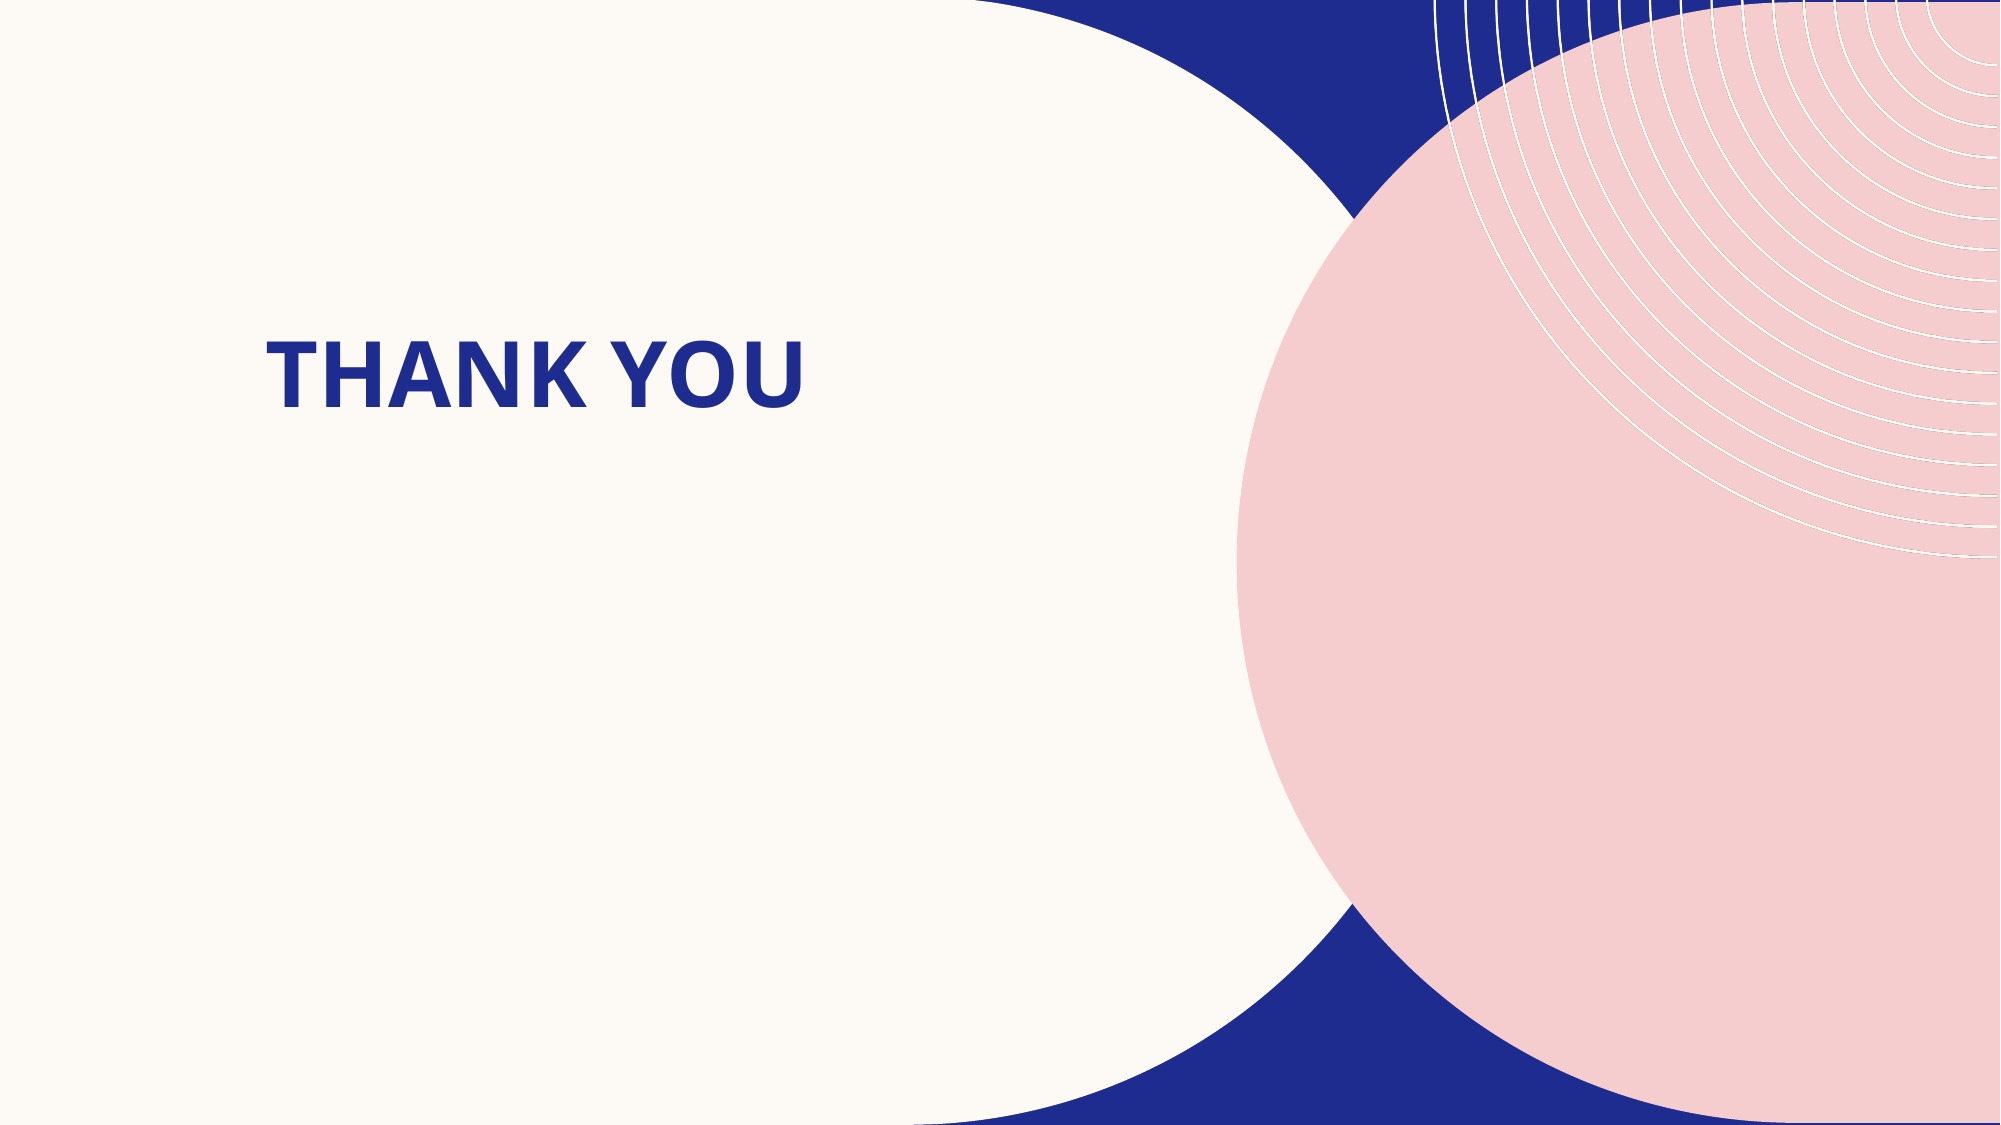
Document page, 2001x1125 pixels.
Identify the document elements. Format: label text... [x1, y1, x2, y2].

title THANK YOU [250, 323, 935, 434]
picture [1433, 0, 1997, 559]
